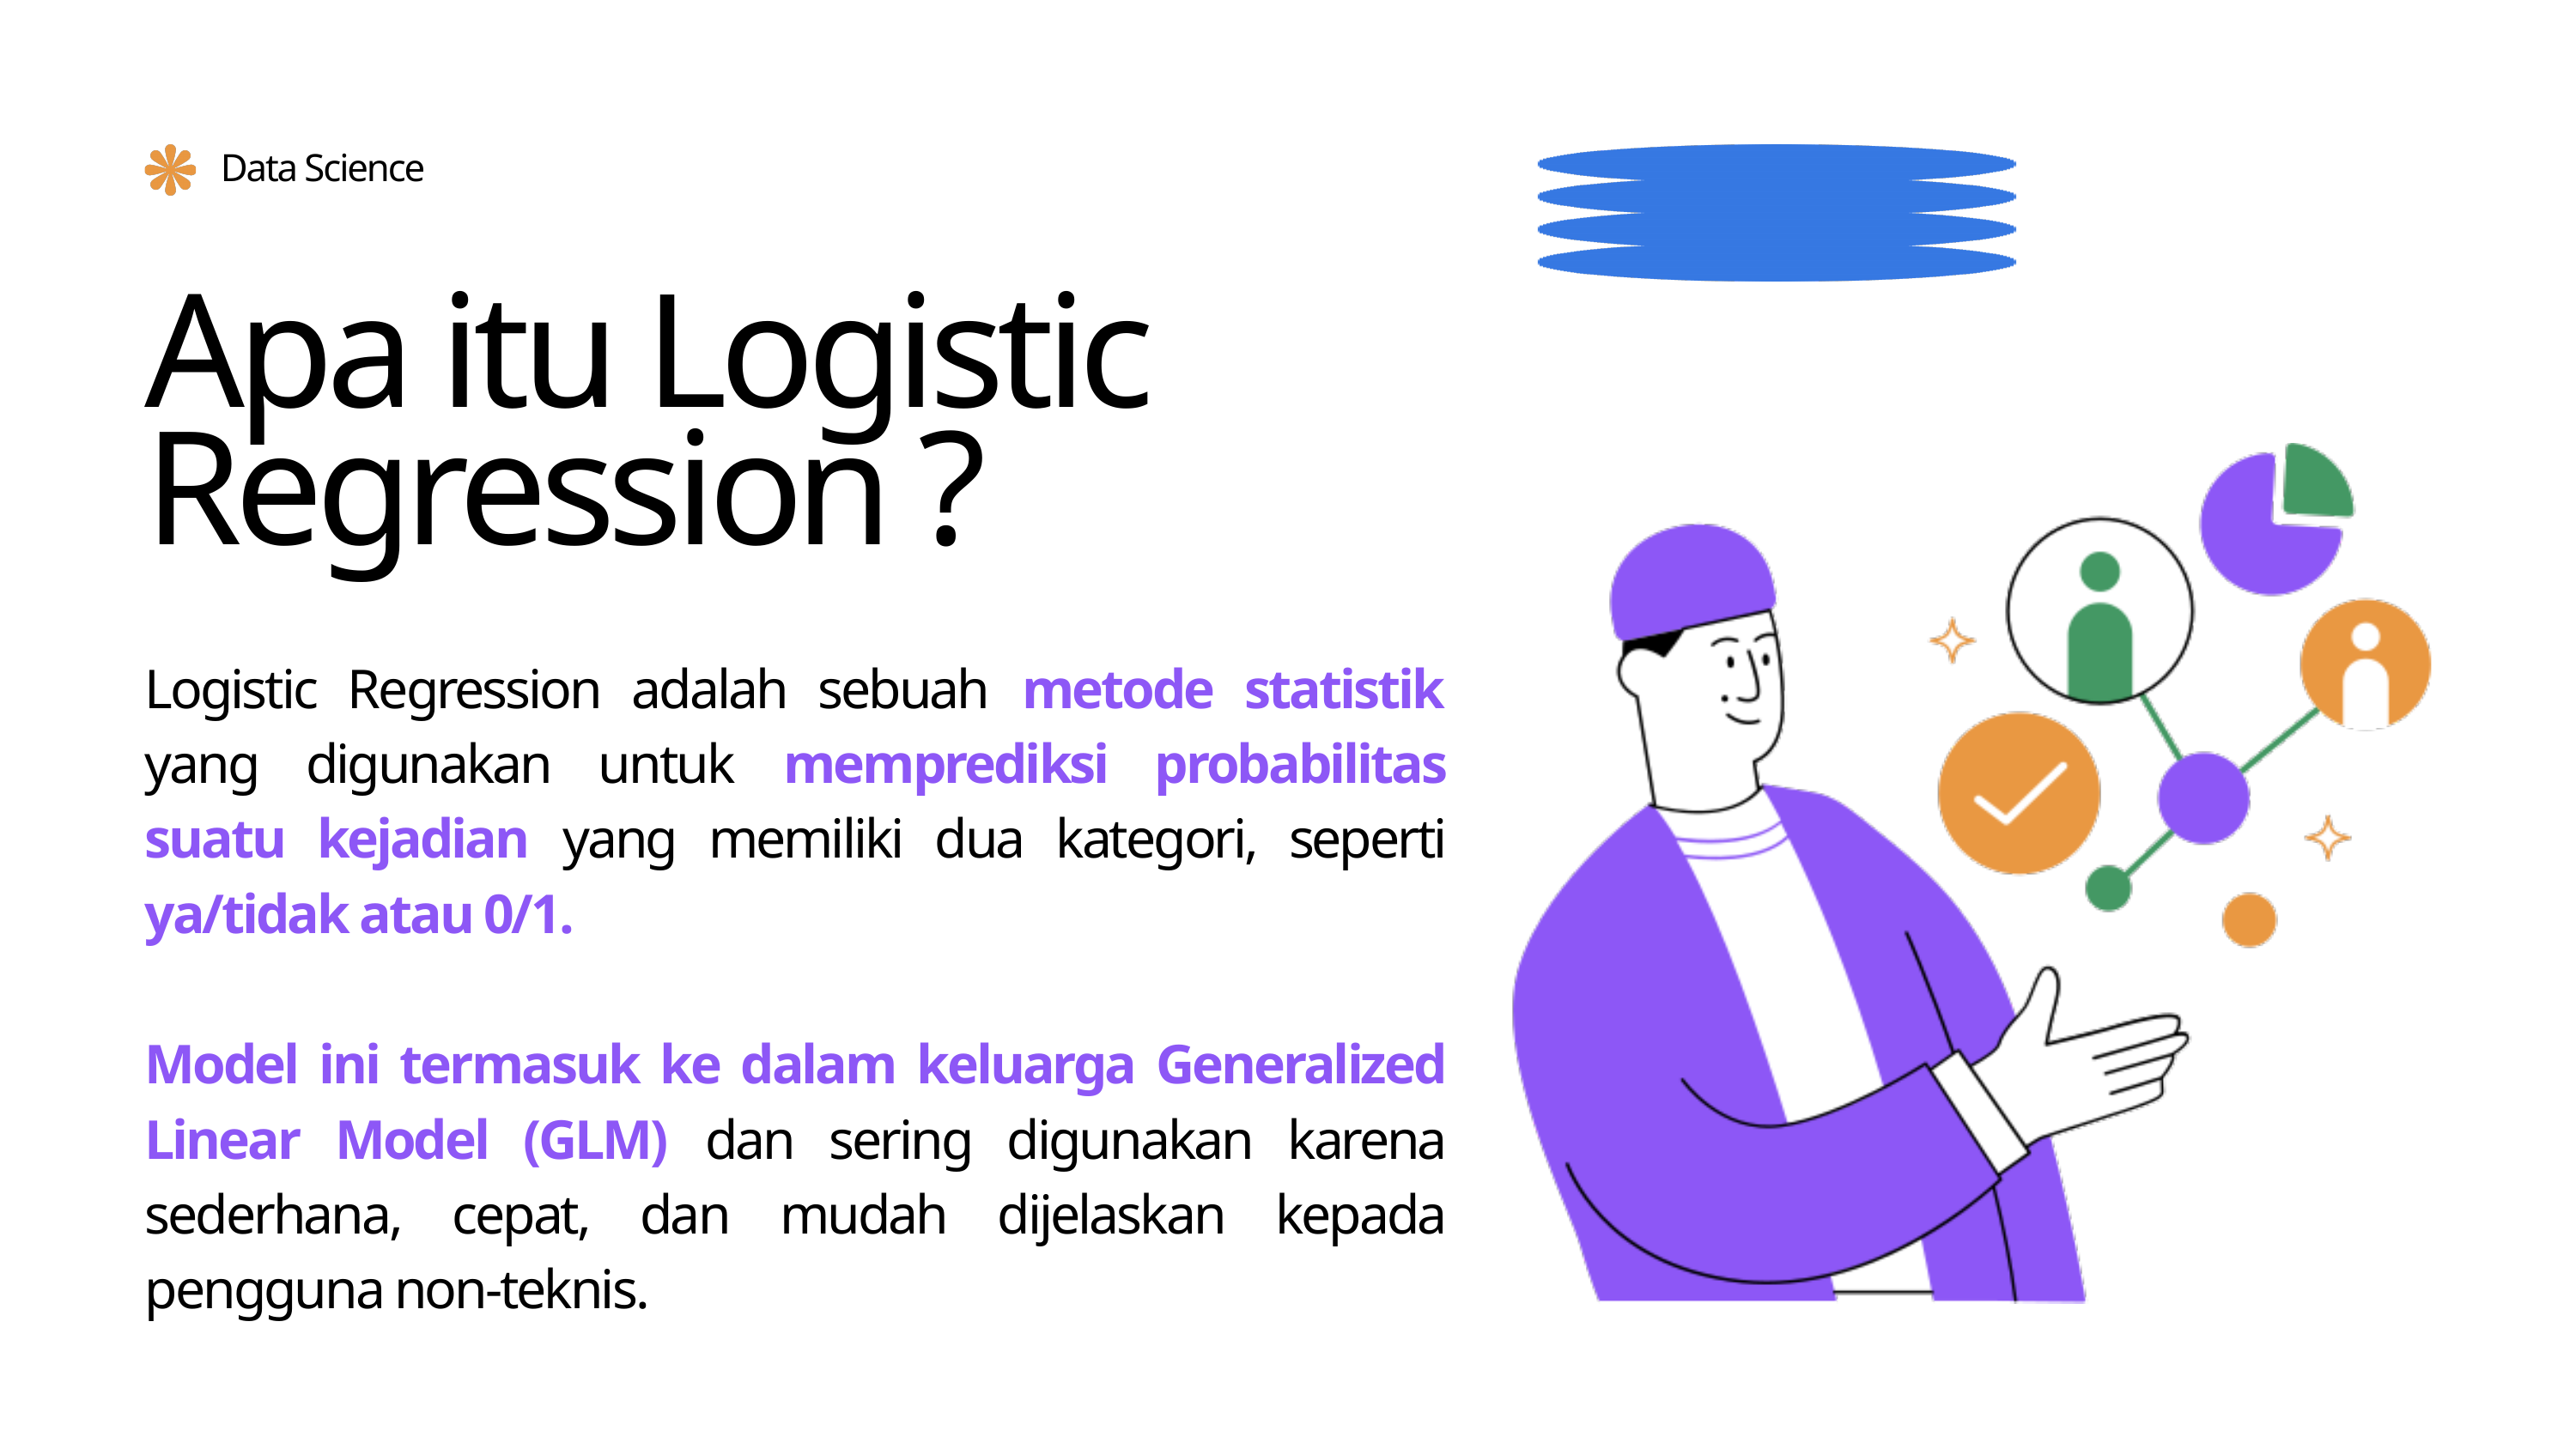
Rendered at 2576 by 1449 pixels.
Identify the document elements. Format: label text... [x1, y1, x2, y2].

text_box Data Science [220, 155, 507, 189]
text_box Apa itu Logistic Regression ? [144, 301, 1498, 576]
text_box [144, 144, 197, 197]
text_box [1537, 144, 2017, 282]
text_box [1497, 443, 2432, 1304]
text_box Logistic Regression adalah sebuah metode statistik yang digunakan untuk memprediksi probabilitas suatu kejadian yang memiliki dua kategori, seperti ya/tidak atau 0/1. Model ini termasuk ke dalam keluarga Generalized Linear Model (GLM) dan sering digunakan karena sederhana, cepat, dan mudah dijelaskan kepada pengguna non-teknis. [144, 643, 1446, 1320]
